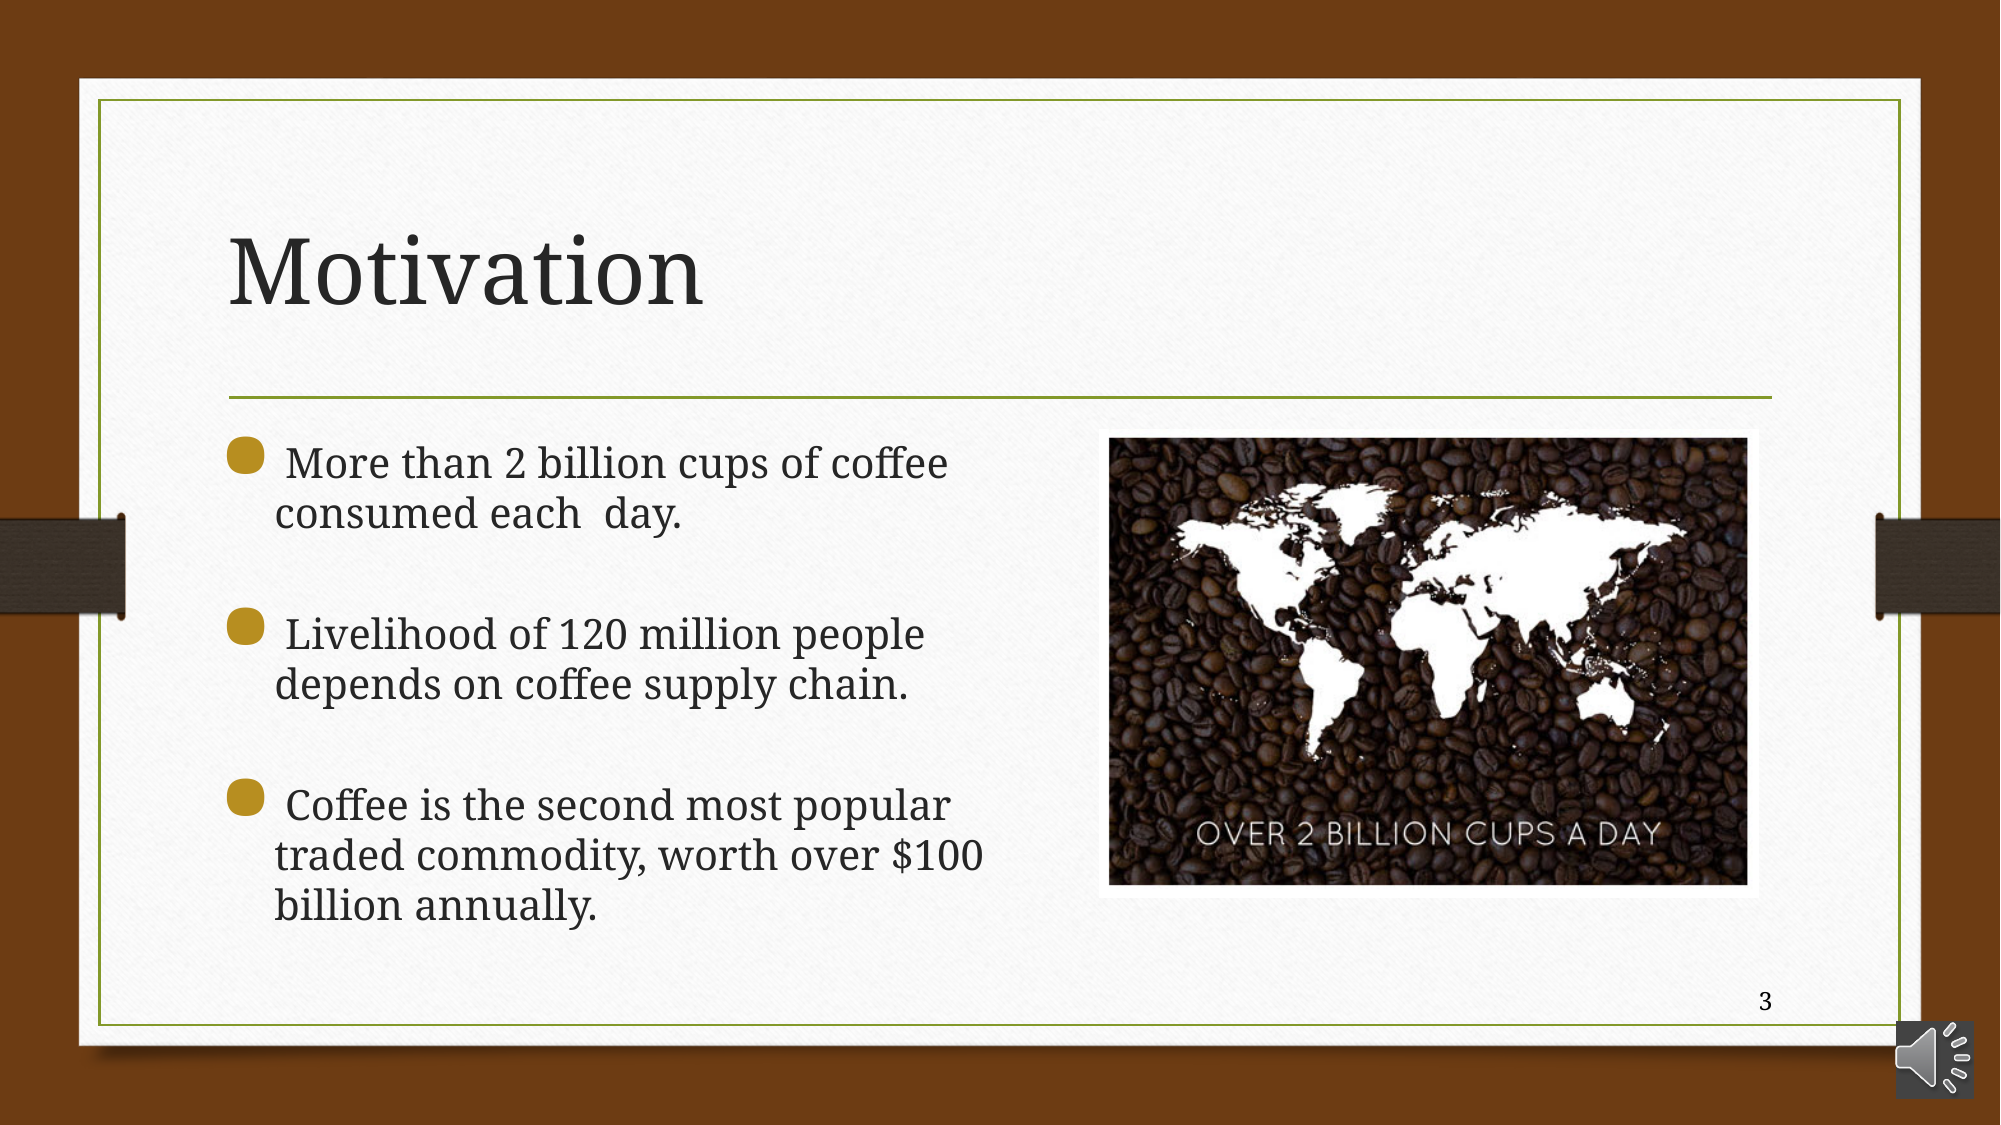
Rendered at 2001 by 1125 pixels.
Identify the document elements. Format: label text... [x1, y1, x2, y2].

picture [0, 0, 2001, 1125]
list More than 2 billion cups of coffee consumed each day. Livelihood of 120 million people depends on coffee supply chain. Coffee is the second most popular traded commodity, worth over $100 billion annually. [212, 429, 1042, 1026]
slide_number 3 [1698, 979, 1788, 1025]
title Motivation [212, 161, 1788, 375]
